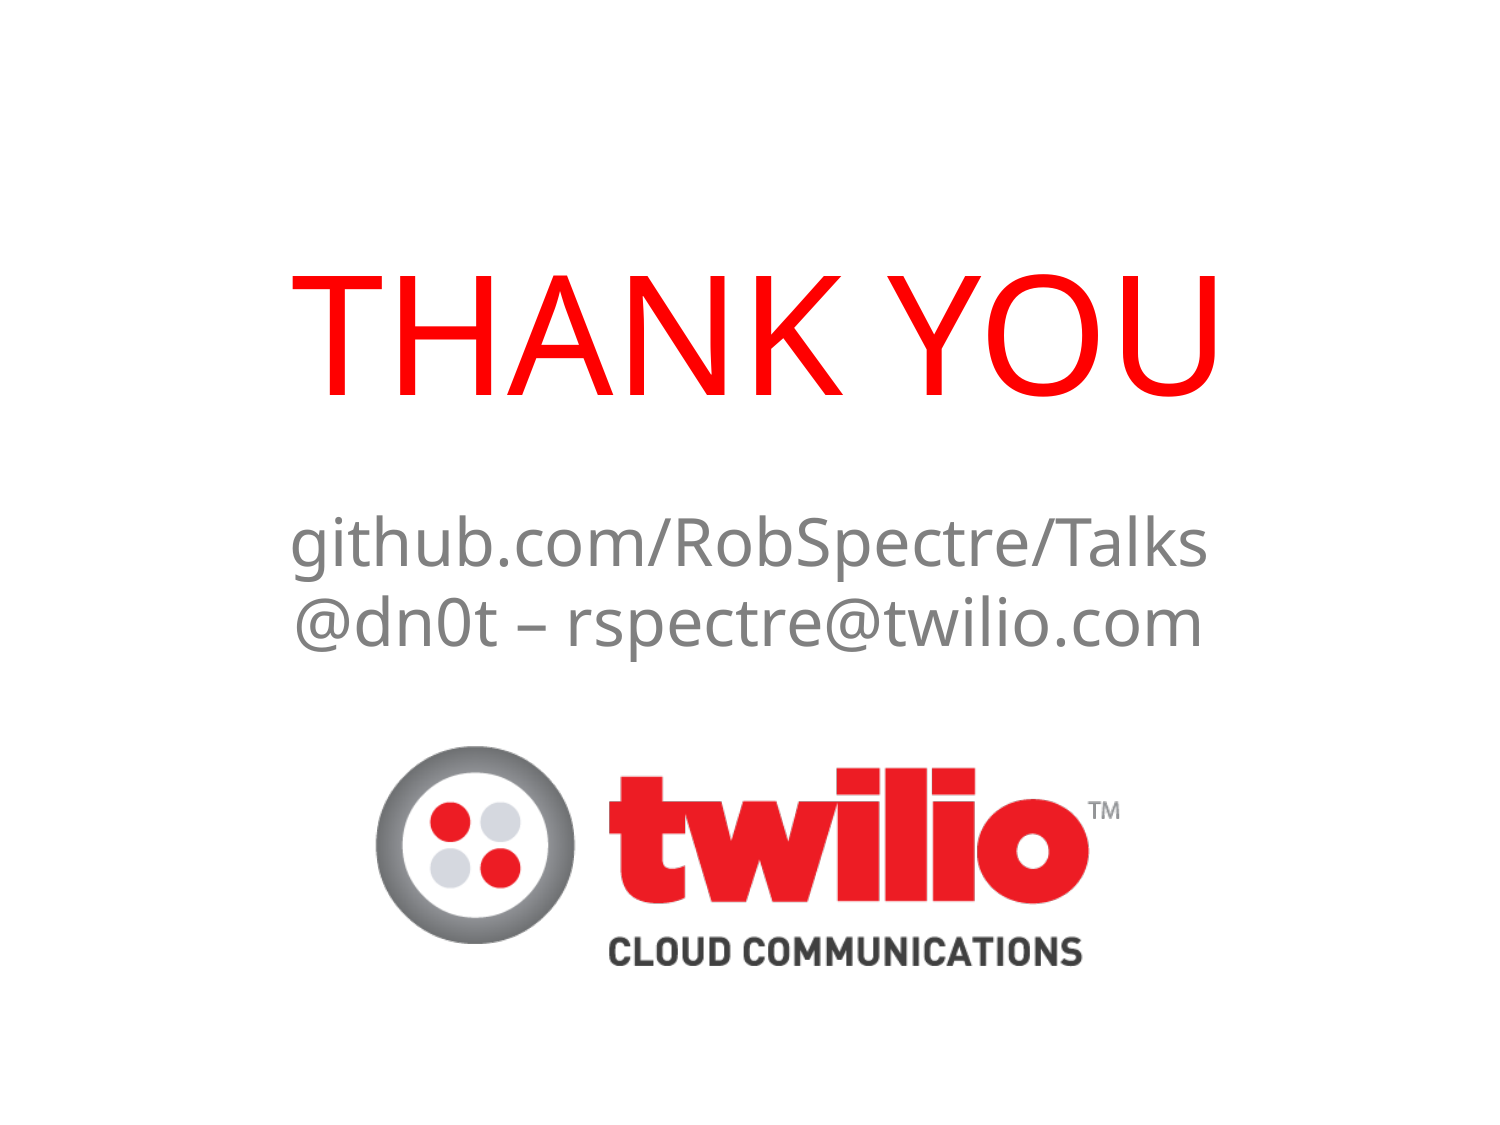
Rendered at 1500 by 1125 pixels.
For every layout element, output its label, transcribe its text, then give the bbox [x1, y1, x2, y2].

picture [354, 735, 1146, 993]
text_box github.com/RobSpectre/Talks @dn0t – rspectre@twilio.com [112, 424, 1388, 735]
text_box THANK YOU [22, 176, 1500, 481]
